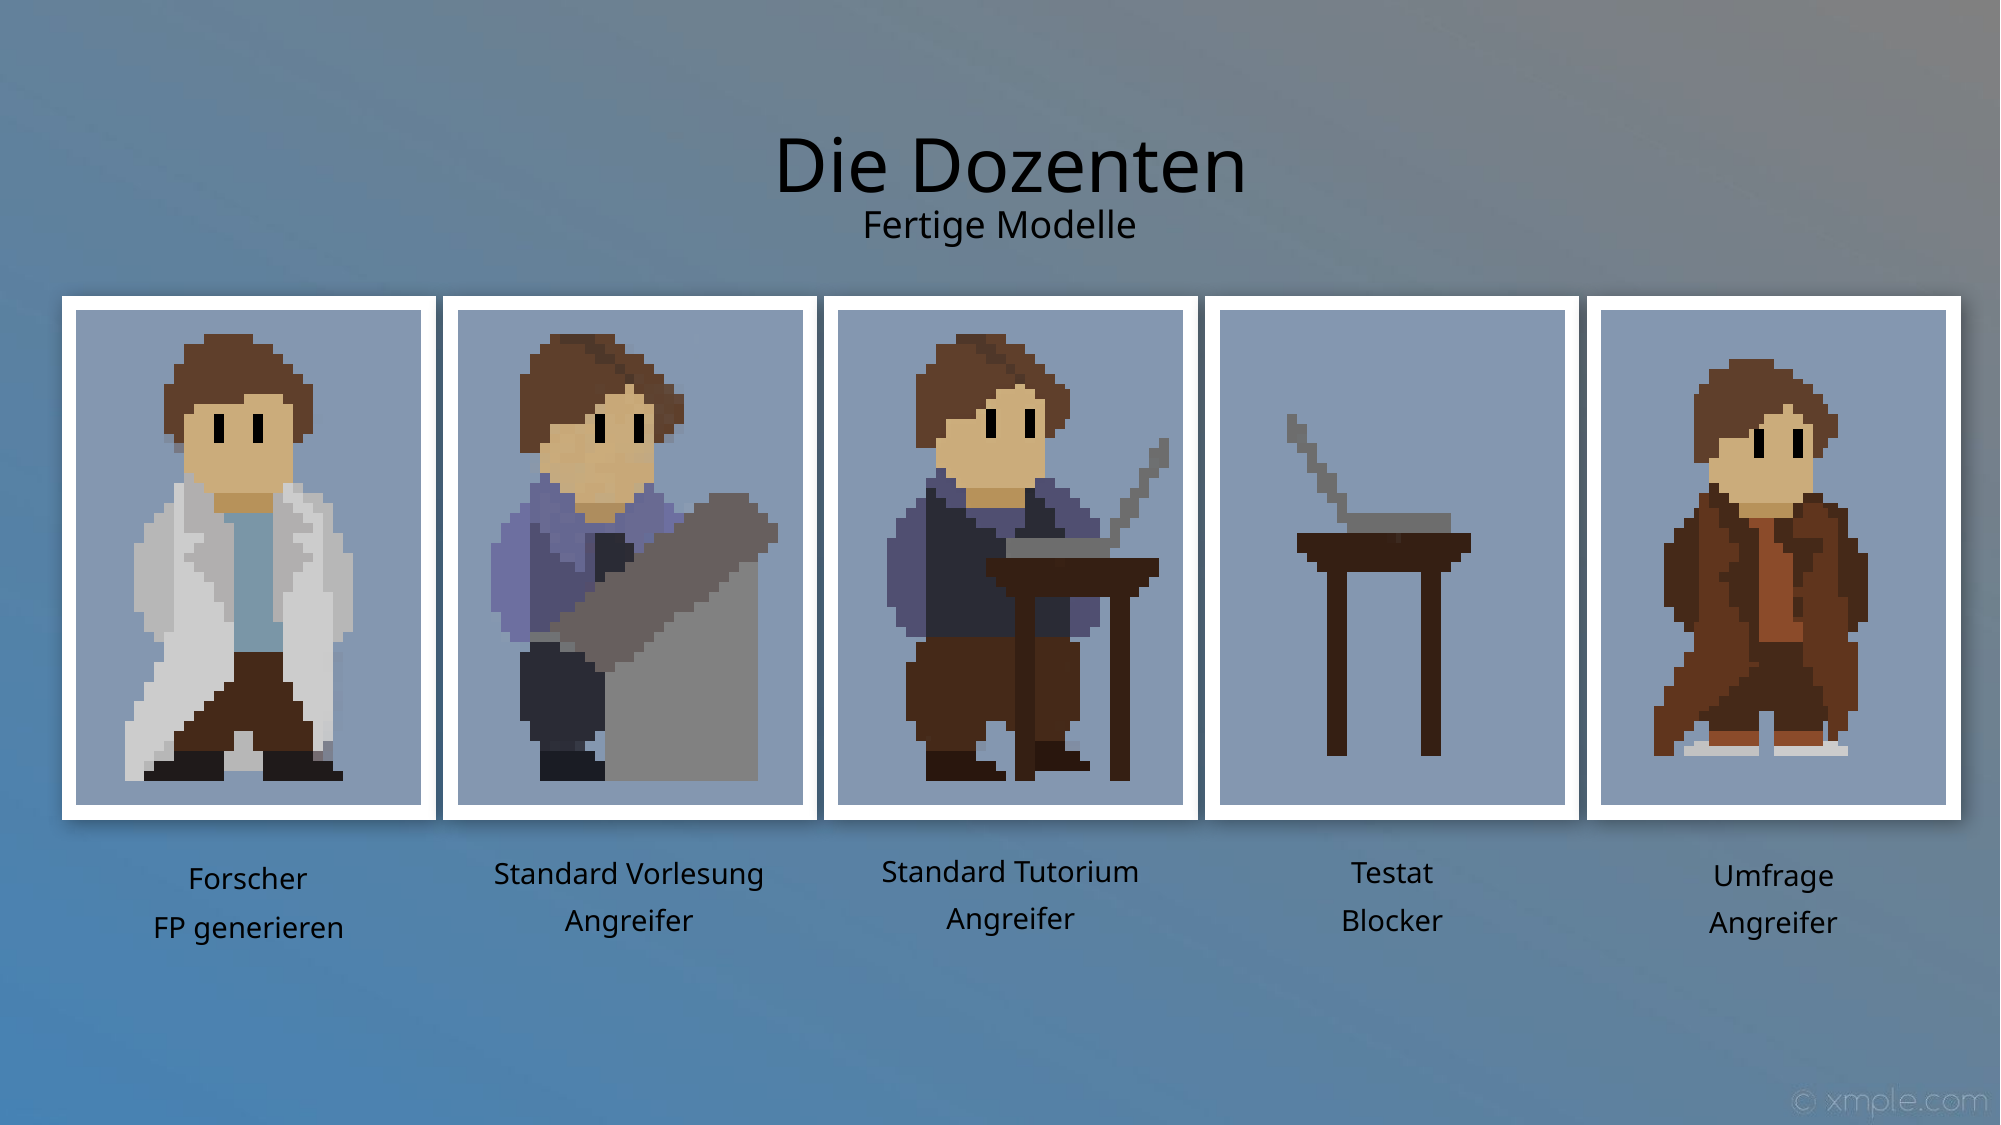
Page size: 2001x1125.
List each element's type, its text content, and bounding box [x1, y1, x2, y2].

picture [0, 0, 2000, 1125]
list Standard Tutorium [838, 849, 1184, 895]
list FP generieren [76, 906, 422, 952]
list Angreifer [456, 899, 802, 945]
list Blocker [1219, 898, 1565, 944]
text_box Fertige Modelle [478, 193, 1522, 254]
list Angreifer [1601, 900, 1947, 946]
list Forscher [75, 856, 421, 902]
title Die Dozenten [76, 115, 1947, 221]
list Standard Vorlesung [456, 851, 802, 897]
list Angreifer [838, 896, 1184, 942]
list Umfrage [1601, 853, 1947, 899]
list Testat [1219, 851, 1565, 896]
